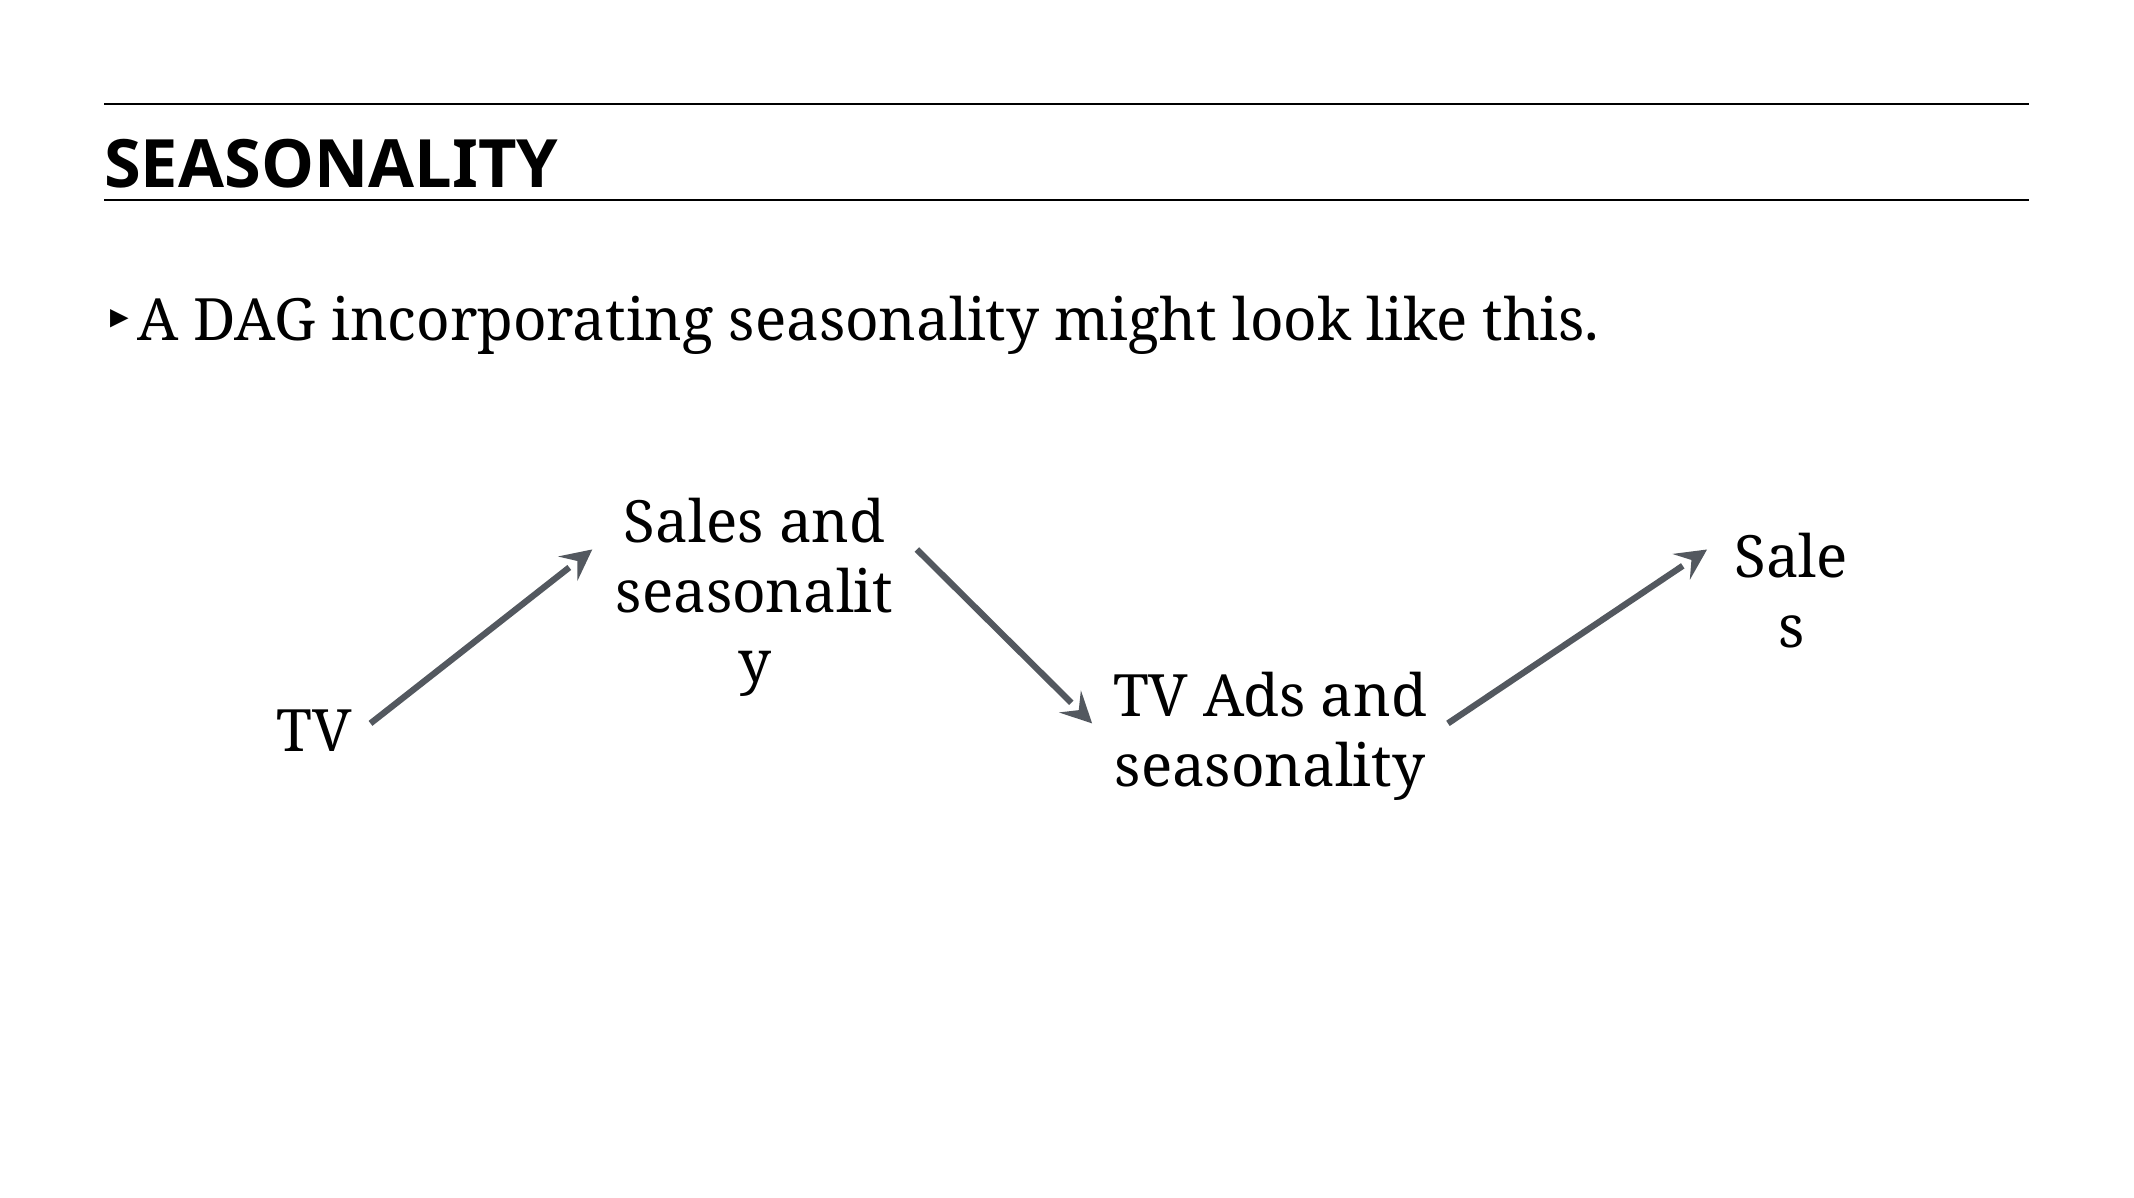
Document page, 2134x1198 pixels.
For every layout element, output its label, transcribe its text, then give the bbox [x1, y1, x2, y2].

list A DAG incorporating seasonality might look like this. [104, 212, 2030, 837]
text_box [257, 468, 1876, 804]
text_box SEASONALITY [104, 120, 2030, 192]
